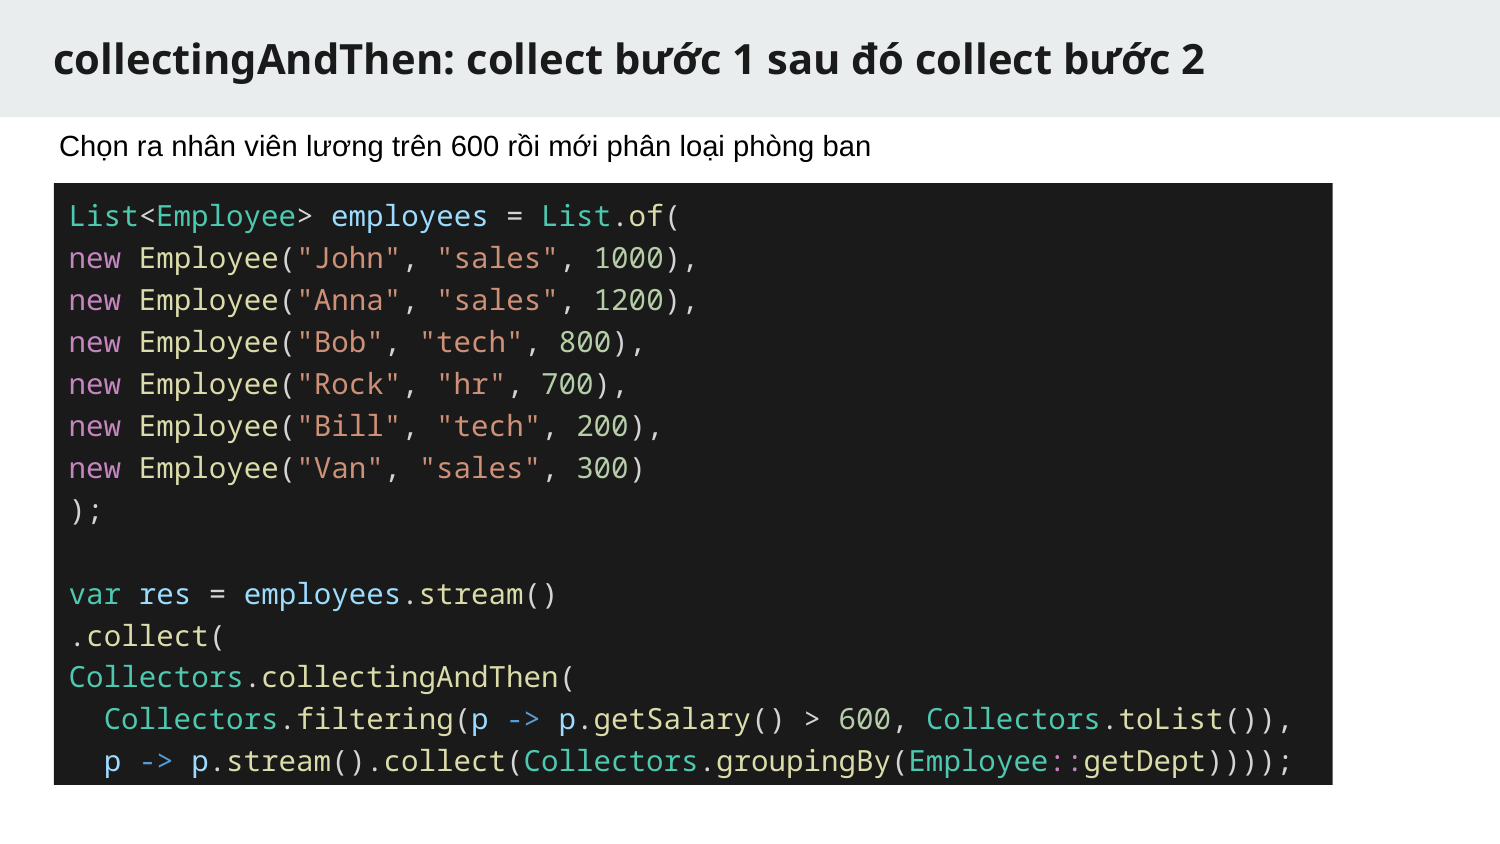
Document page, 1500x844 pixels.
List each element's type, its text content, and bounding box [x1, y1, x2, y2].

title collectingAndThen: collect bước 1 sau đó collect bước 2 [38, 17, 1467, 106]
text_box Chọn ra nhân viên lương trên 600 rồi mới phân loại phòng ban [44, 120, 888, 170]
text_box List<Employee> employees = List.of( new Employee("John", "sales", 1000), new Employee("Anna", "sales", 1200), new Employee("Bob", "tech", 800), new Employee("Rock", "hr", 700), new Employee("Bill", "tech", 200), new Employee("Van", "sales", 300) ); var res = employees.stream() .collect( Collectors.collectingAndThen( Collectors.filtering(p -> p.getSalary() > 600, Collectors.toList()), p -> p.stream().collect(Collectors.groupingBy(Employee::getDept)))); [53, 183, 1333, 785]
